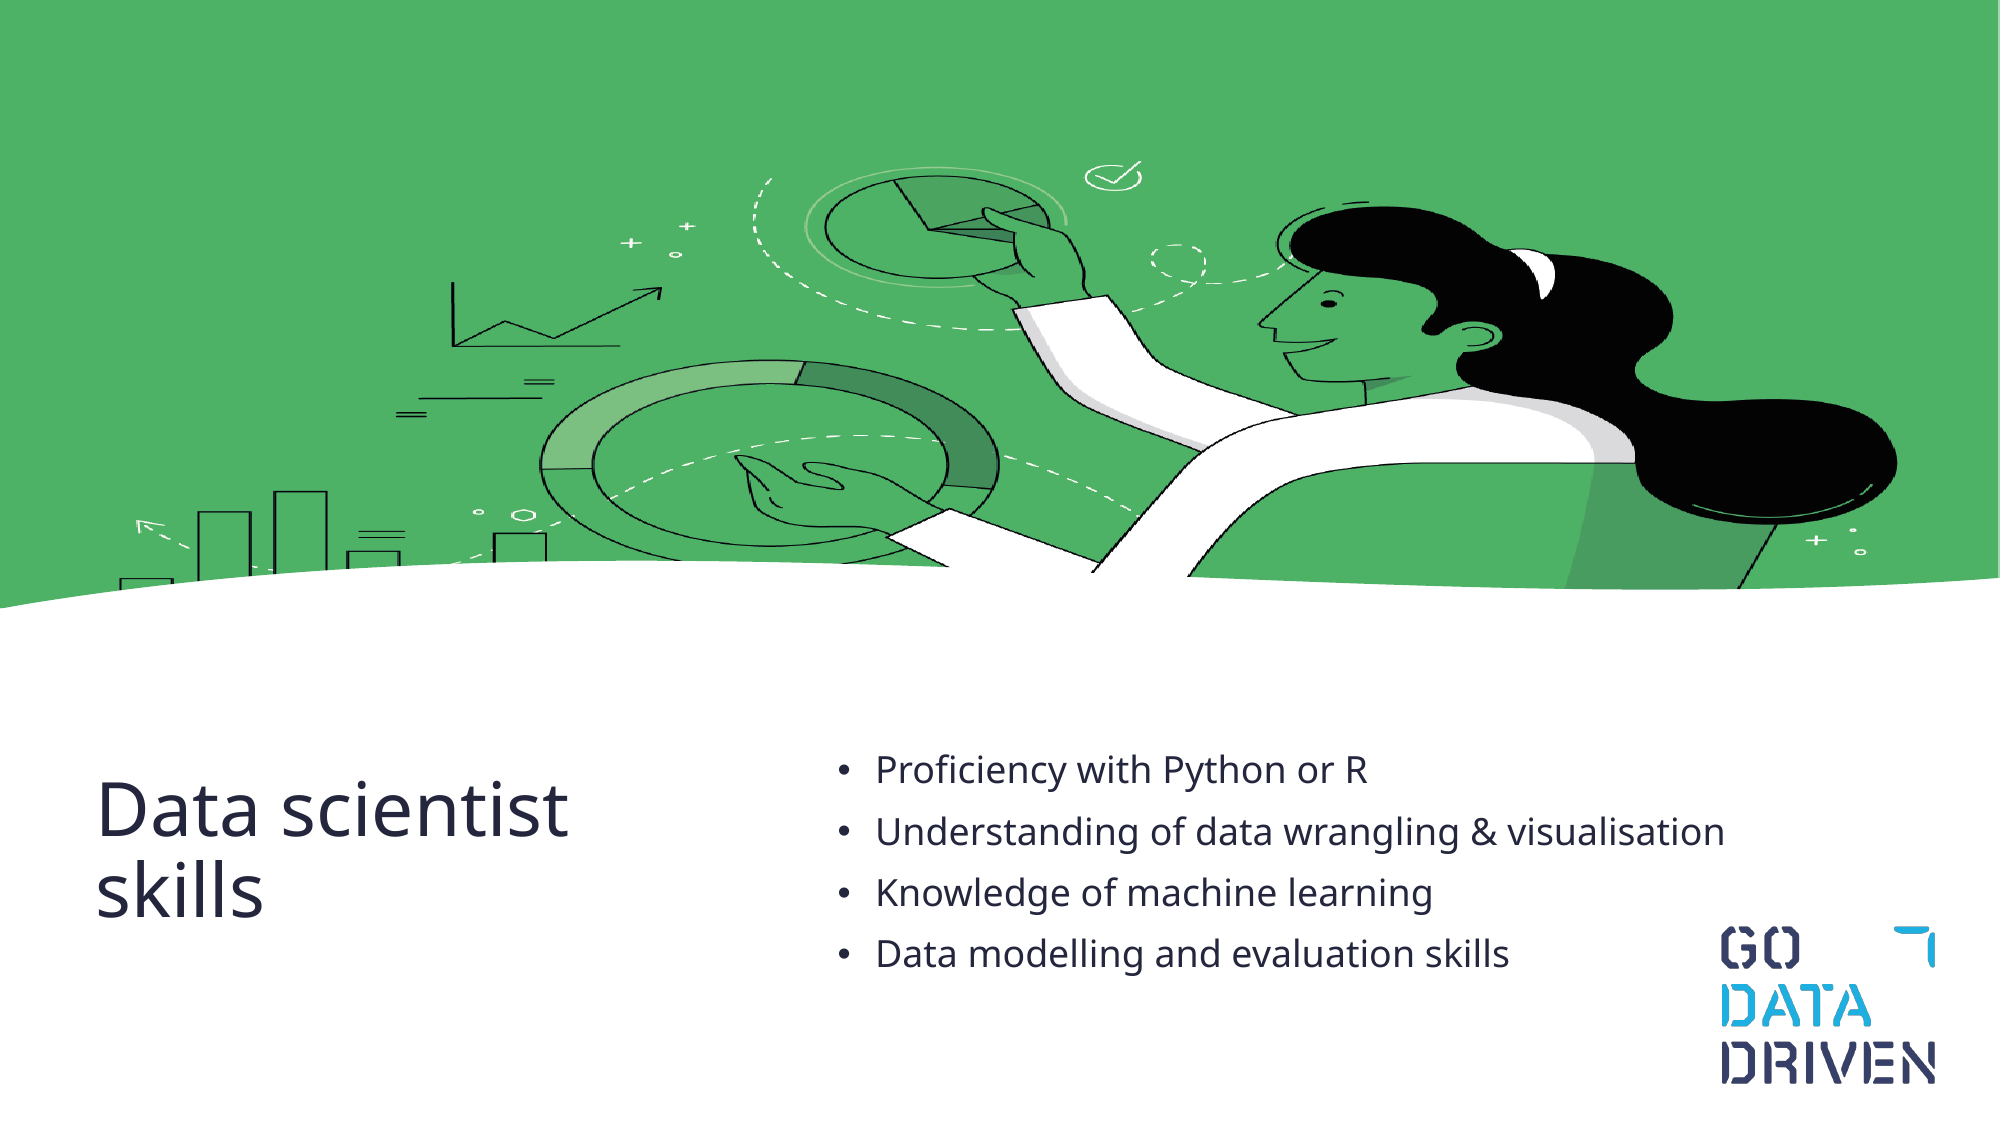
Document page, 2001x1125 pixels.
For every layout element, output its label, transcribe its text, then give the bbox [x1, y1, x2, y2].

picture [0, 0, 2000, 609]
title Data scientist skills [80, 651, 758, 1054]
list Proficiency with Python or R Understanding of data wrangling & visualisation Knowledge of machine learning Data modelling and evaluation skills [822, 629, 2000, 1032]
picture [1721, 1032, 1935, 1084]
